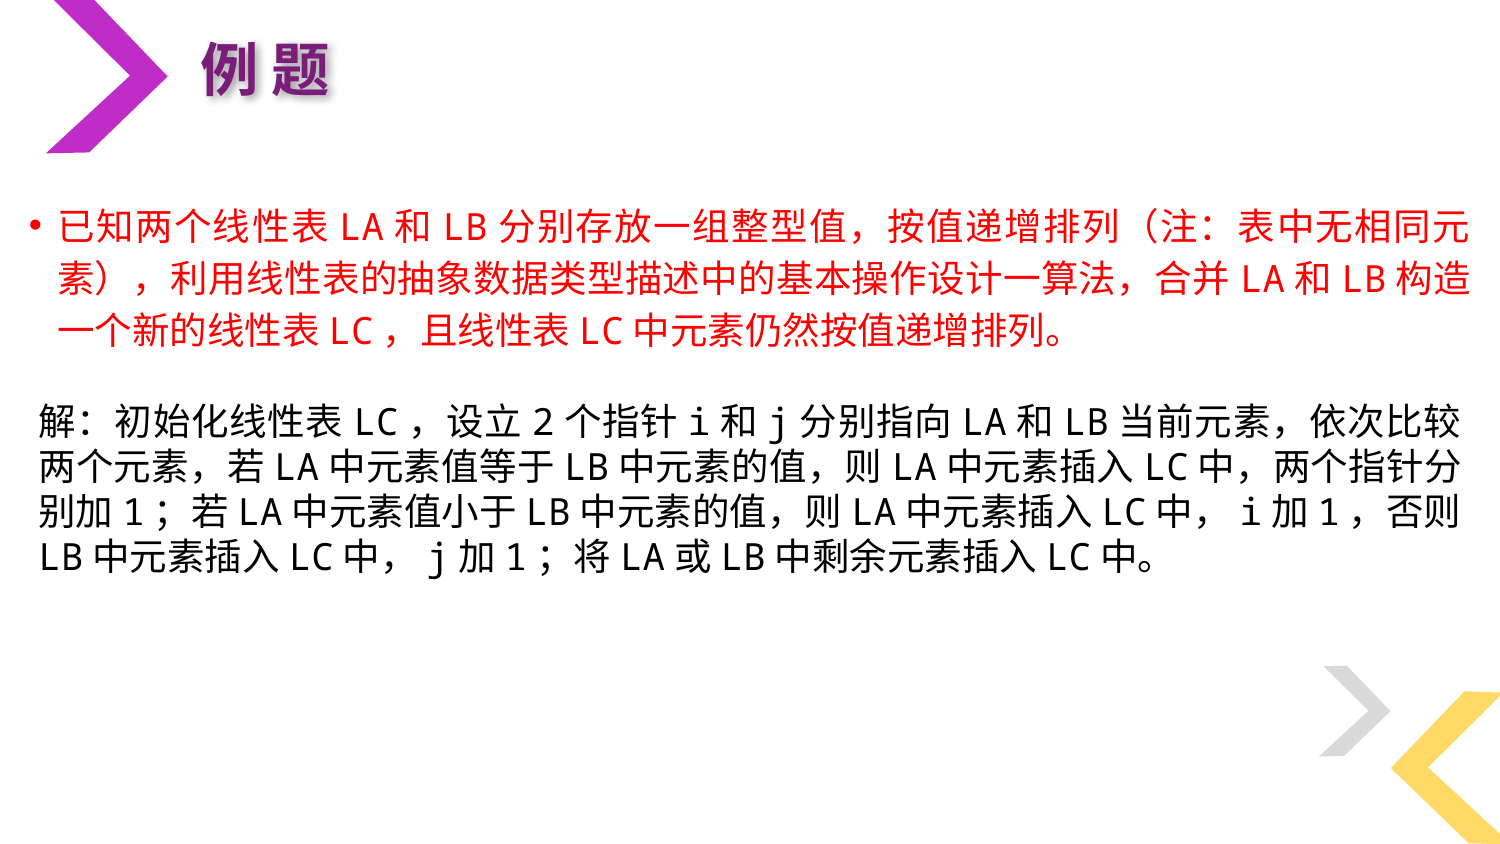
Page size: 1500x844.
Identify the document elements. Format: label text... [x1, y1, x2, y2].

list 例 题 [188, 35, 1214, 111]
text_box 解：初始化线性表LC，设立2个指针i和j分别指向LA和LB当前元素，依次比较两个元素，若LA中元素值等于LB中元素的值，则LA中元素插入LC中，两个指针分别加1；若LA中元素值小于LB中元素的值，则LA中元素插入LC中，i加1，否则LB中元素插入LC中，j加1；将LA或LB中剩余元素插入LC中。 [23, 390, 1477, 586]
list 已知两个线性表LA和LB分别存放一组整型值，按值递增排列（注：表中无相同元素），利用线性表的抽象数据类型描述中的基本操作设计一算法，合并LA和LB构造一个新的线性表LC，且线性表LC中元素仍然按值递增排列。 [17, 189, 1483, 391]
